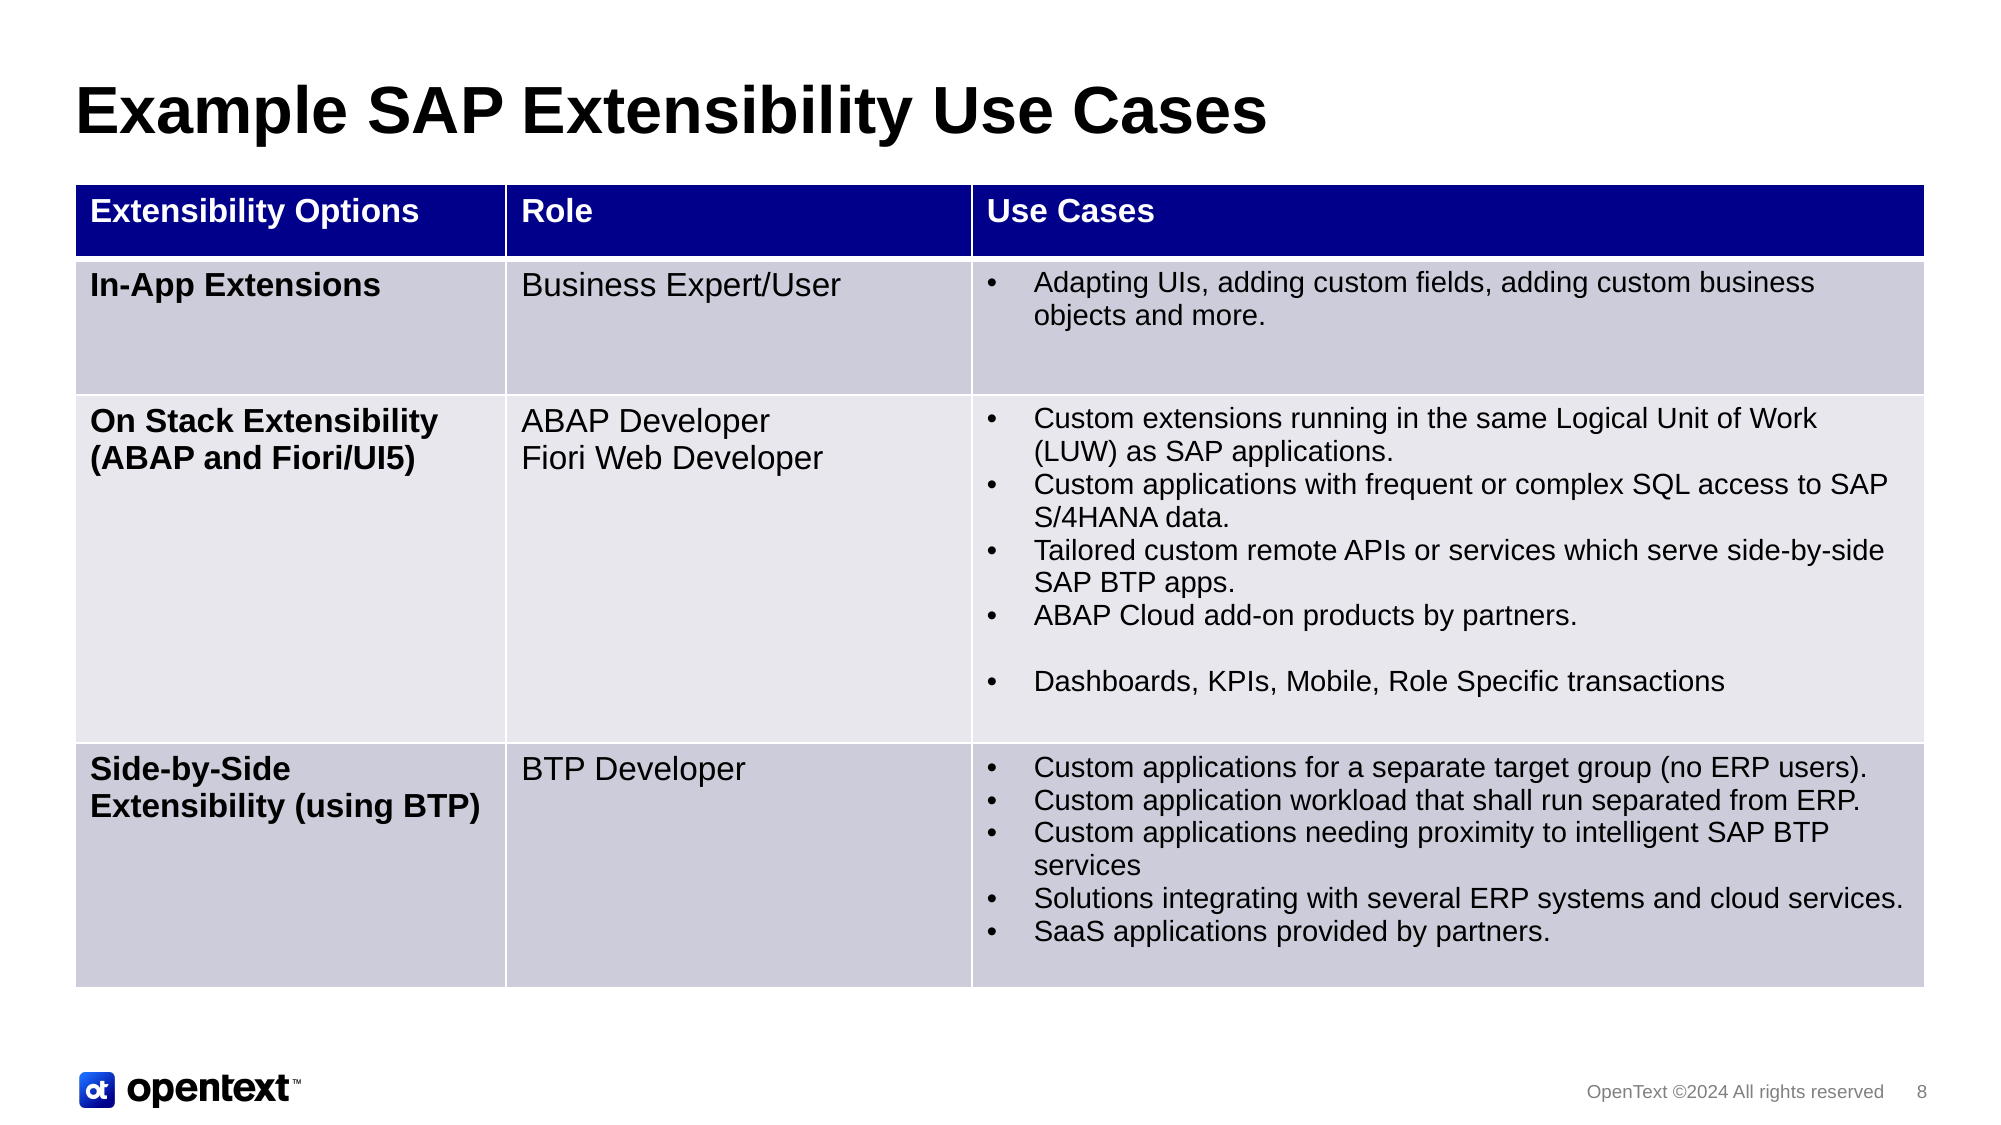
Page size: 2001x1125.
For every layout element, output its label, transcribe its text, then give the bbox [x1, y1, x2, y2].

table_cell Side-by-Side Extensibility (using BTP) [76, 744, 505, 987]
table_header Role [507, 185, 971, 256]
table_cell Custom extensions running in the same Logical Unit of Work (LUW) as SAP applications. Custom applications with frequent or complex SQL access to SAP S/4HANA data. Tailored custom remote APIs or services which serve side-by-side SAP BTP apps. ABAP Cloud add-on products by partners. Dashboards, KPIs, Mobile, Role Specific transactions [973, 396, 1924, 742]
table_header Use Cases [973, 185, 1924, 256]
table_cell In-App Extensions [76, 262, 505, 394]
picture [79, 1072, 301, 1108]
table_cell BTP Developer [507, 744, 971, 987]
table_cell Custom applications for a separate target group (no ERP users). Custom application workload that shall run separated from ERP. Custom applications needing proximity to intelligent SAP BTP services Solutions integrating with several ERP systems and cloud services. SaaS applications provided by partners. [973, 744, 1924, 987]
table_cell ABAP Developer Fiori Web Developer [507, 396, 971, 742]
title Example SAP Extensibility Use Cases [75, 24, 1925, 184]
table_header Extensibility Options [76, 185, 505, 256]
table_cell Business Expert/User [507, 262, 971, 394]
table_cell Adapting UIs, adding custom fields, adding custom business objects and more. [973, 262, 1924, 394]
table_cell On Stack Extensibility (ABAP and Fiori/UI5) [76, 396, 505, 742]
